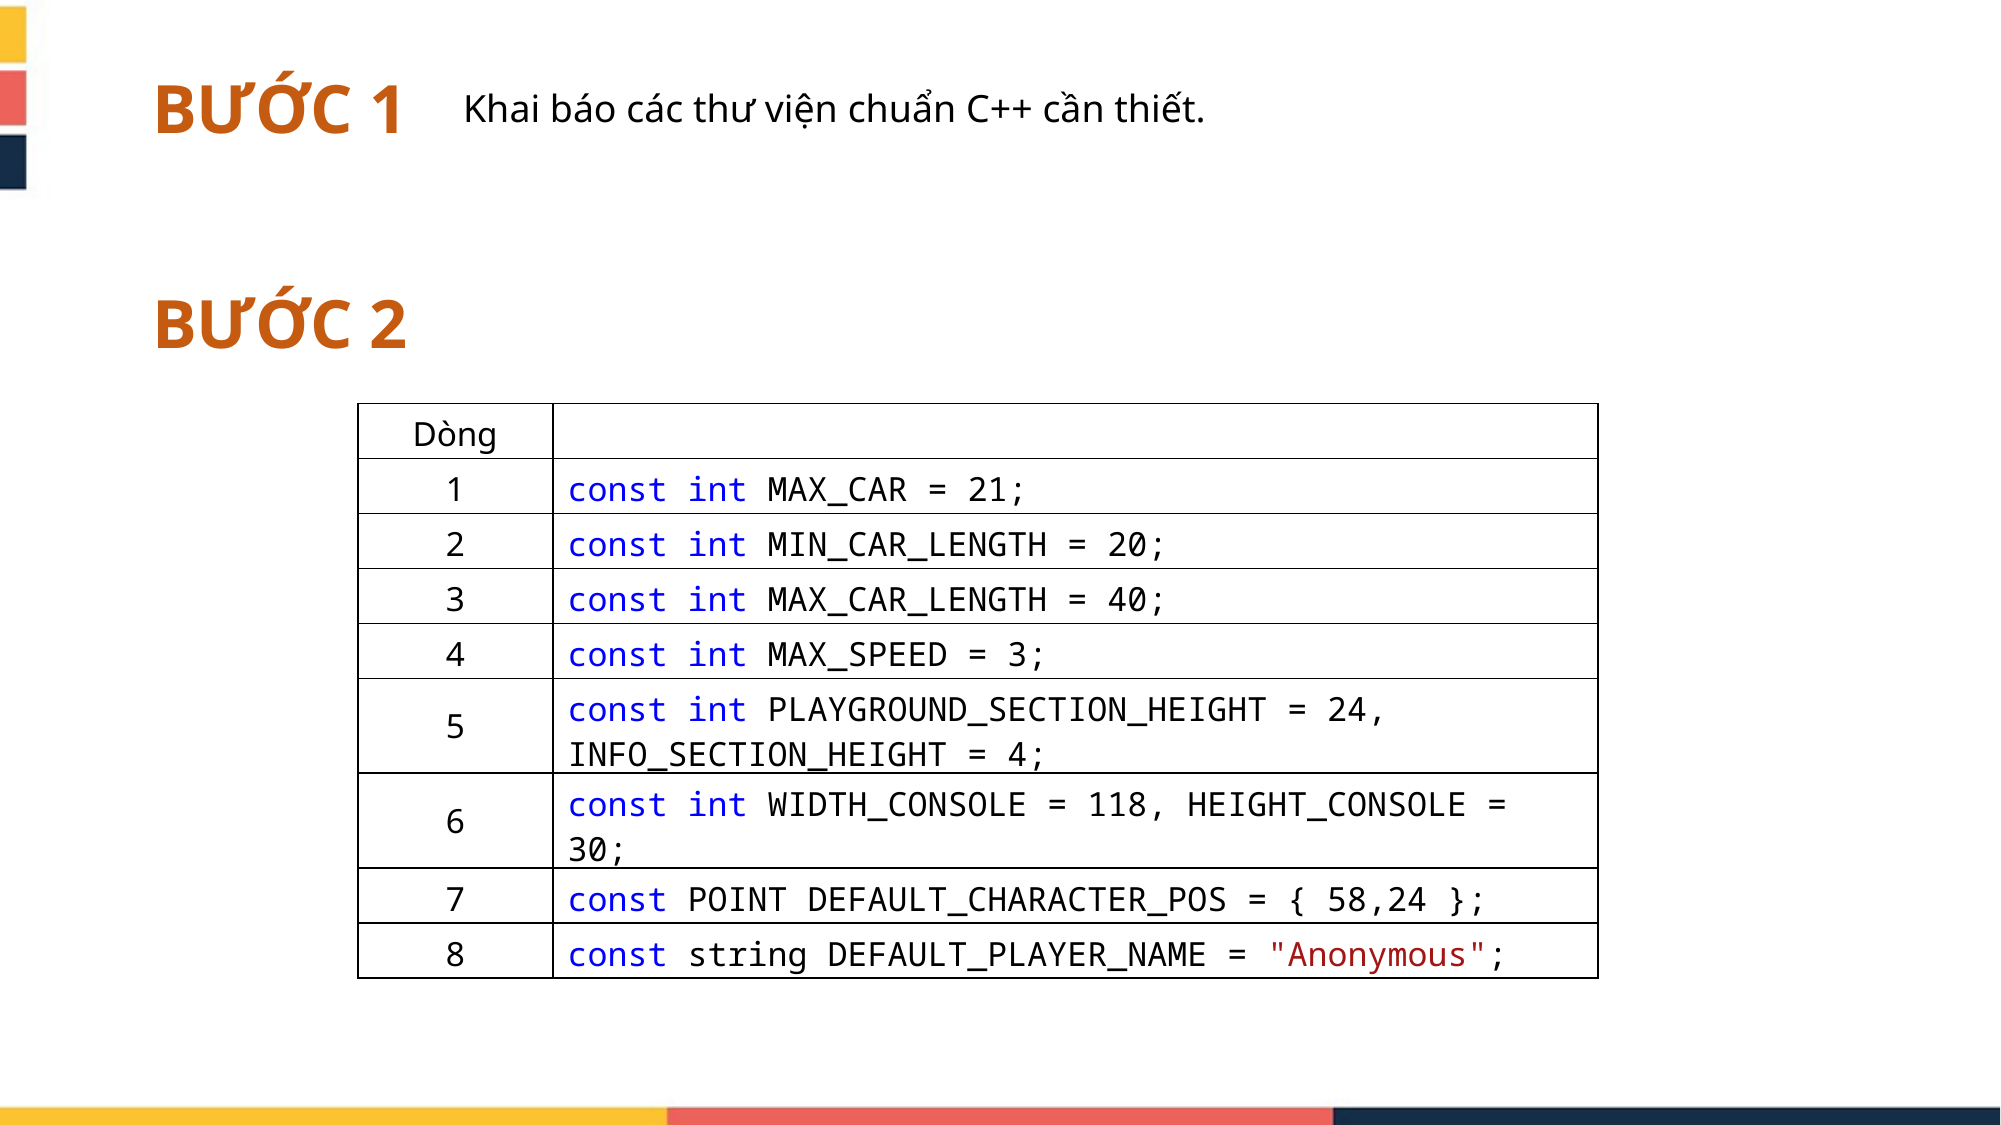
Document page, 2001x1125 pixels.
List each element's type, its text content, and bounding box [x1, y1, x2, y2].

table_cell const int MAX_SPEED = 3; [554, 624, 1597, 678]
table_cell 4 [359, 624, 552, 678]
picture [0, 0, 2001, 1125]
text_box BƯỚC 1 [137, 59, 449, 155]
table_cell const int WIDTH_CONSOLE = 118, HEIGHT_CONSOLE = 30; [554, 774, 1597, 867]
text_box BƯỚC 2 [137, 274, 449, 370]
table_cell 7 [359, 869, 552, 922]
table_cell 1 [359, 459, 552, 513]
table_cell const int PLAYGROUND_SECTION_HEIGHT = 24, INFO_SECTION_HEIGHT = 4; [554, 679, 1597, 772]
table_cell const POINT DEFAULT_CHARACTER_POS = { 58,24 }; [554, 869, 1597, 922]
table_cell 3 [359, 569, 552, 623]
text_box Khai báo các thư viện chuẩn C++ cần thiết. [449, 77, 1580, 137]
table_cell 5 [359, 679, 552, 772]
table_cell const int MAX_CAR_LENGTH = 40; [554, 569, 1597, 623]
table_cell const int MIN_CAR_LENGTH = 20; [554, 514, 1597, 568]
table_cell 2 [359, 514, 552, 568]
table_cell const string DEFAULT_PLAYER_NAME = "Anonymous"; [554, 924, 1597, 977]
table_cell const int MAX_CAR = 21; [554, 459, 1597, 513]
table_cell 6 [359, 774, 552, 867]
table_cell 8 [359, 924, 552, 977]
table_header [554, 404, 1597, 458]
table_header Dòng [359, 404, 552, 458]
